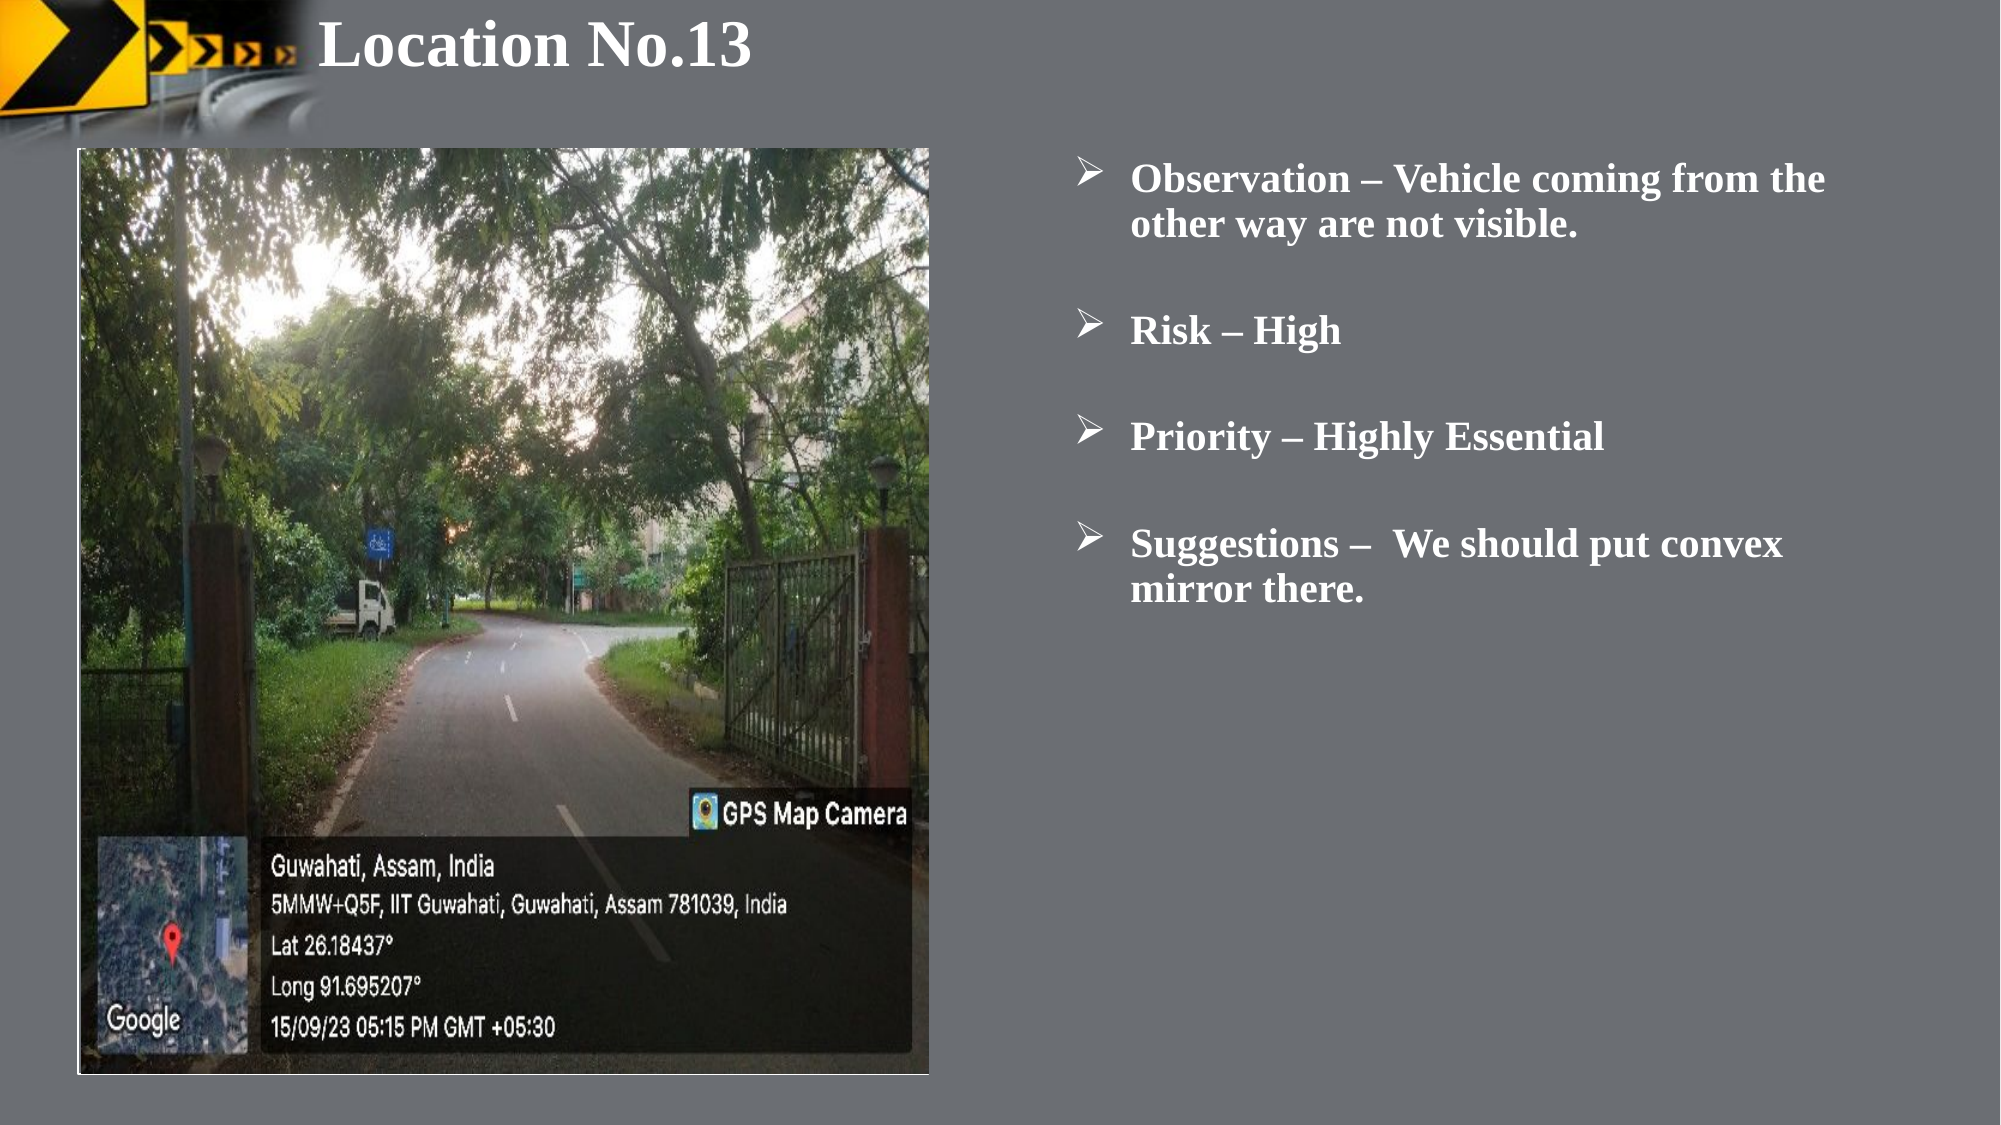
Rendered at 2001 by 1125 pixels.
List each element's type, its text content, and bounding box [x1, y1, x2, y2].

title Location No.13 [303, 4, 1048, 76]
list Observation – Vehicle coming from the other way are not visible. Risk – High Priority – Highly Essential Suggestions – We should put convex mirror there. [1058, 148, 1888, 1076]
picture [0, 0, 2001, 1125]
